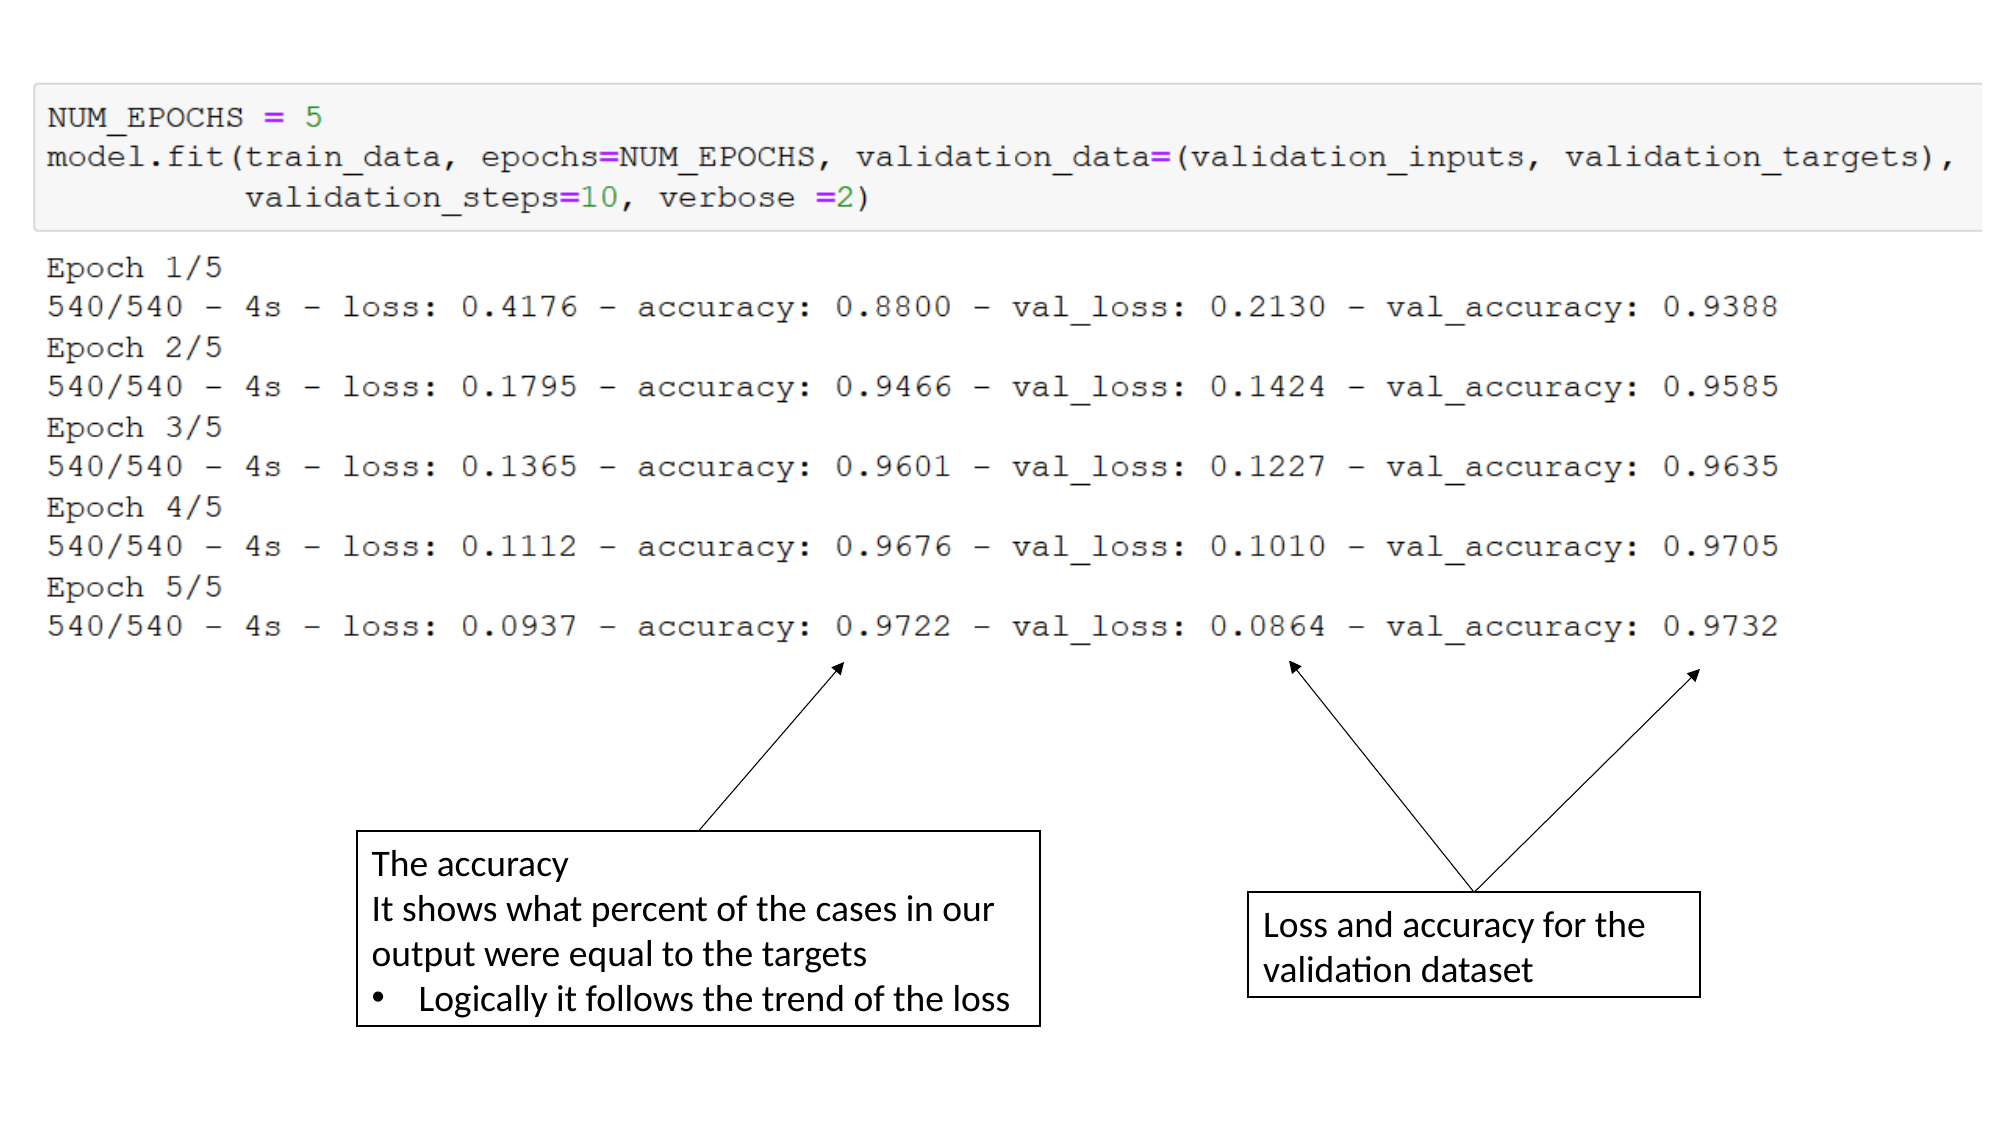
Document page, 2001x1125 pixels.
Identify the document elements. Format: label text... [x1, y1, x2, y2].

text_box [1474, 669, 1700, 893]
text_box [1289, 661, 1475, 893]
text_box Loss and accuracy for the validation dataset [1247, 891, 1701, 998]
text_box The accuracy It shows what percent of the cases in our output were equal to the targets Logically it follows the trend of the loss [356, 830, 1041, 1027]
picture [18, 66, 1982, 661]
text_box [698, 661, 845, 832]
